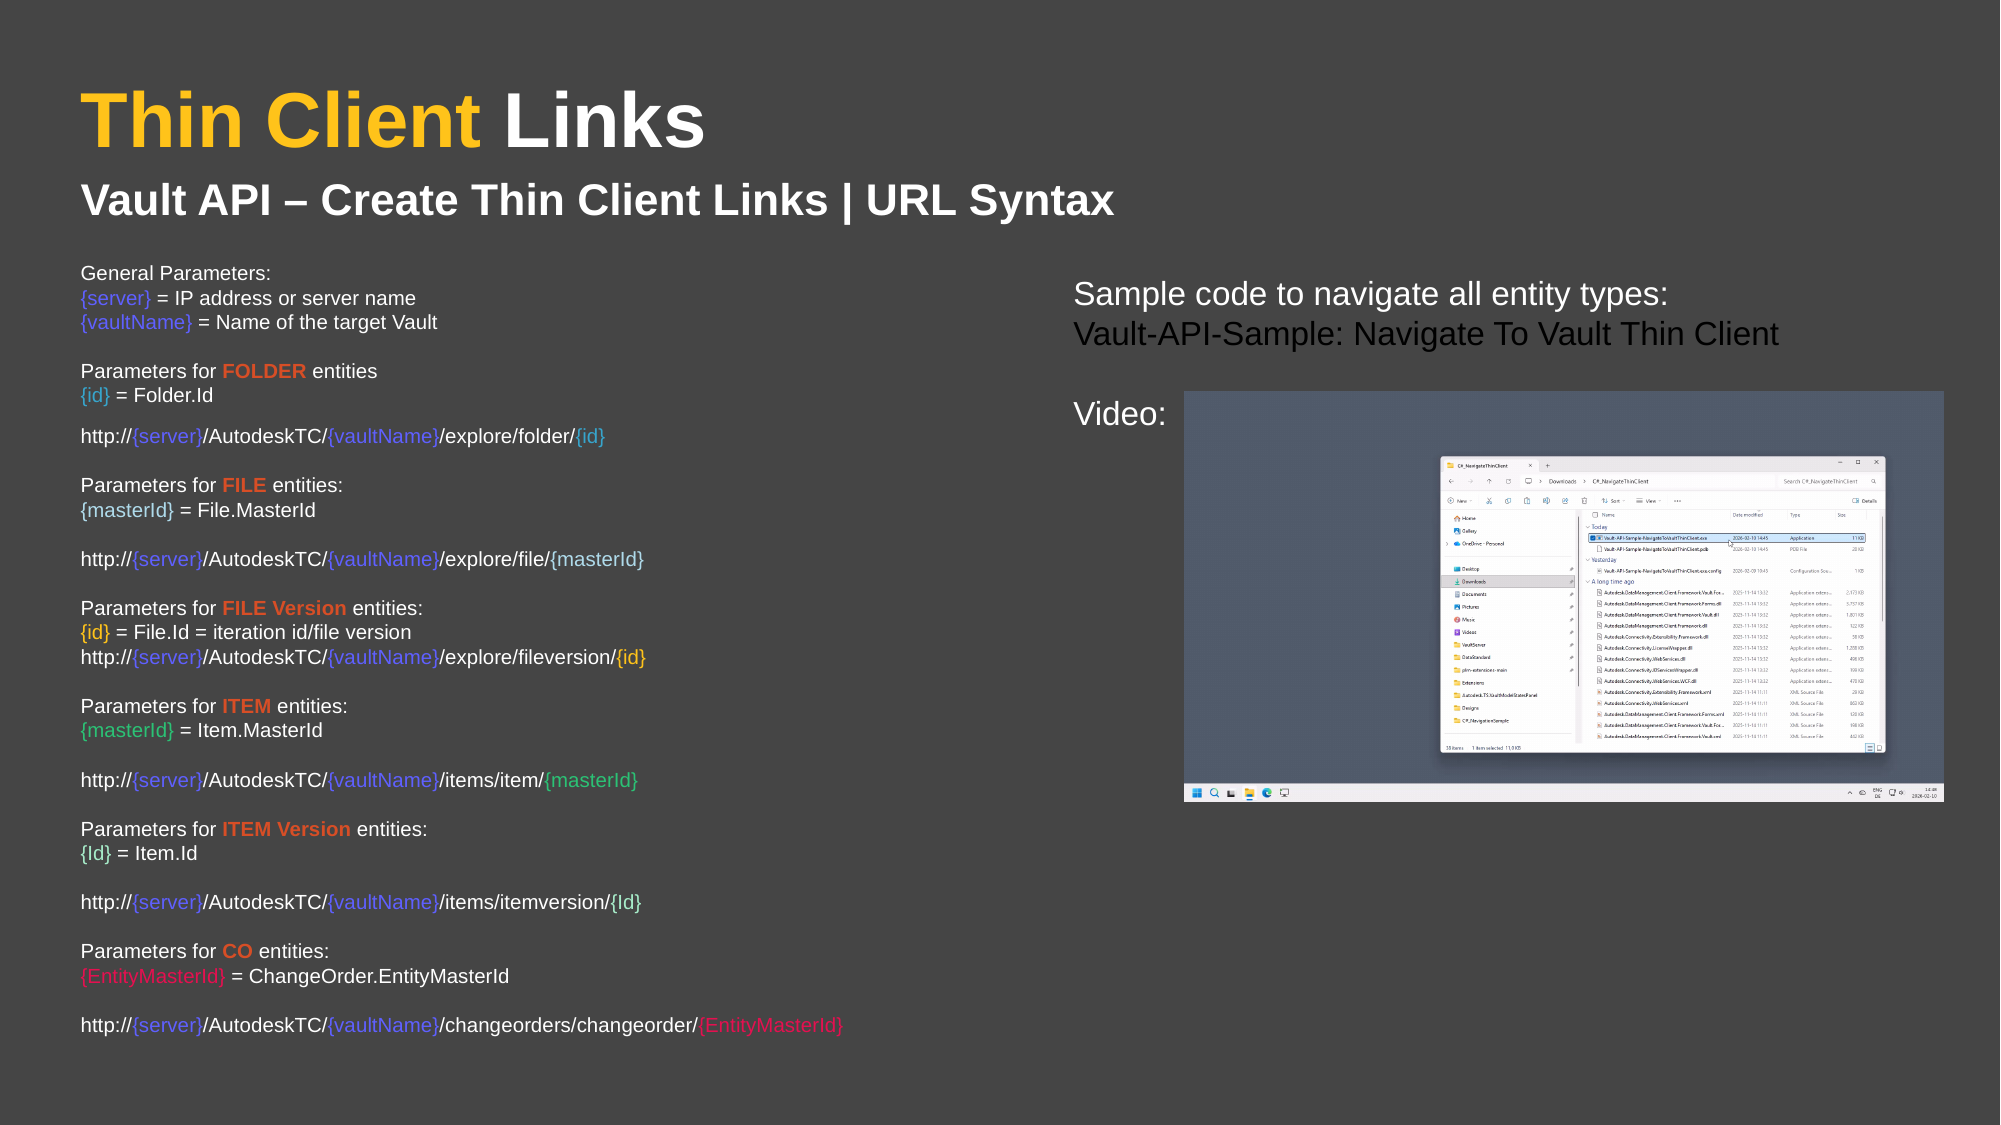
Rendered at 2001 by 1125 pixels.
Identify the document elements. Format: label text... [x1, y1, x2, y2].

text_box Sample code to navigate all entity types: Vault-API-Sample: Navigate To Vault Thin Client Video: [1073, 271, 1781, 432]
list General Parameters: {server} = IP address or server name {vaultName} = Name of the target Vault Parameters for FOLDER entities {id} = Folder.Id http://{server}/AutodeskTC/{vaultName}/explore/folder/{id} Parameters for FILE entities: {masterId} = File.MasterId http://{server}/AutodeskTC/{vaultName}/explore/file/{masterId} Parameters for FILE Version entities: {id} = File.Id = iteration id/file version http://{server}/AutodeskTC/{vaultName}/explore/fileversion/{id} Parameters for ITEM entities: {masterId} = Item.MasterId http://{server}/AutodeskTC/{vaultName}/items/item/{masterId} Parameters for ITEM Version entities: {Id} = Item.Id http://{server}/AutodeskTC/{vaultName}/items/itemversion/{Id} Parameters for CO entities: {EntityMasterId} = ChangeOrder.EntityMasterId http://{server}/AutodeskTC/{vaultName}/changeorders/changeorder/{EntityMasterId} [80, 260, 1920, 1045]
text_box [1183, 390, 1945, 803]
list Vault API – Create Thin Client Links | URL Syntax [80, 170, 1920, 225]
title Thin Client Links [80, 80, 1920, 168]
